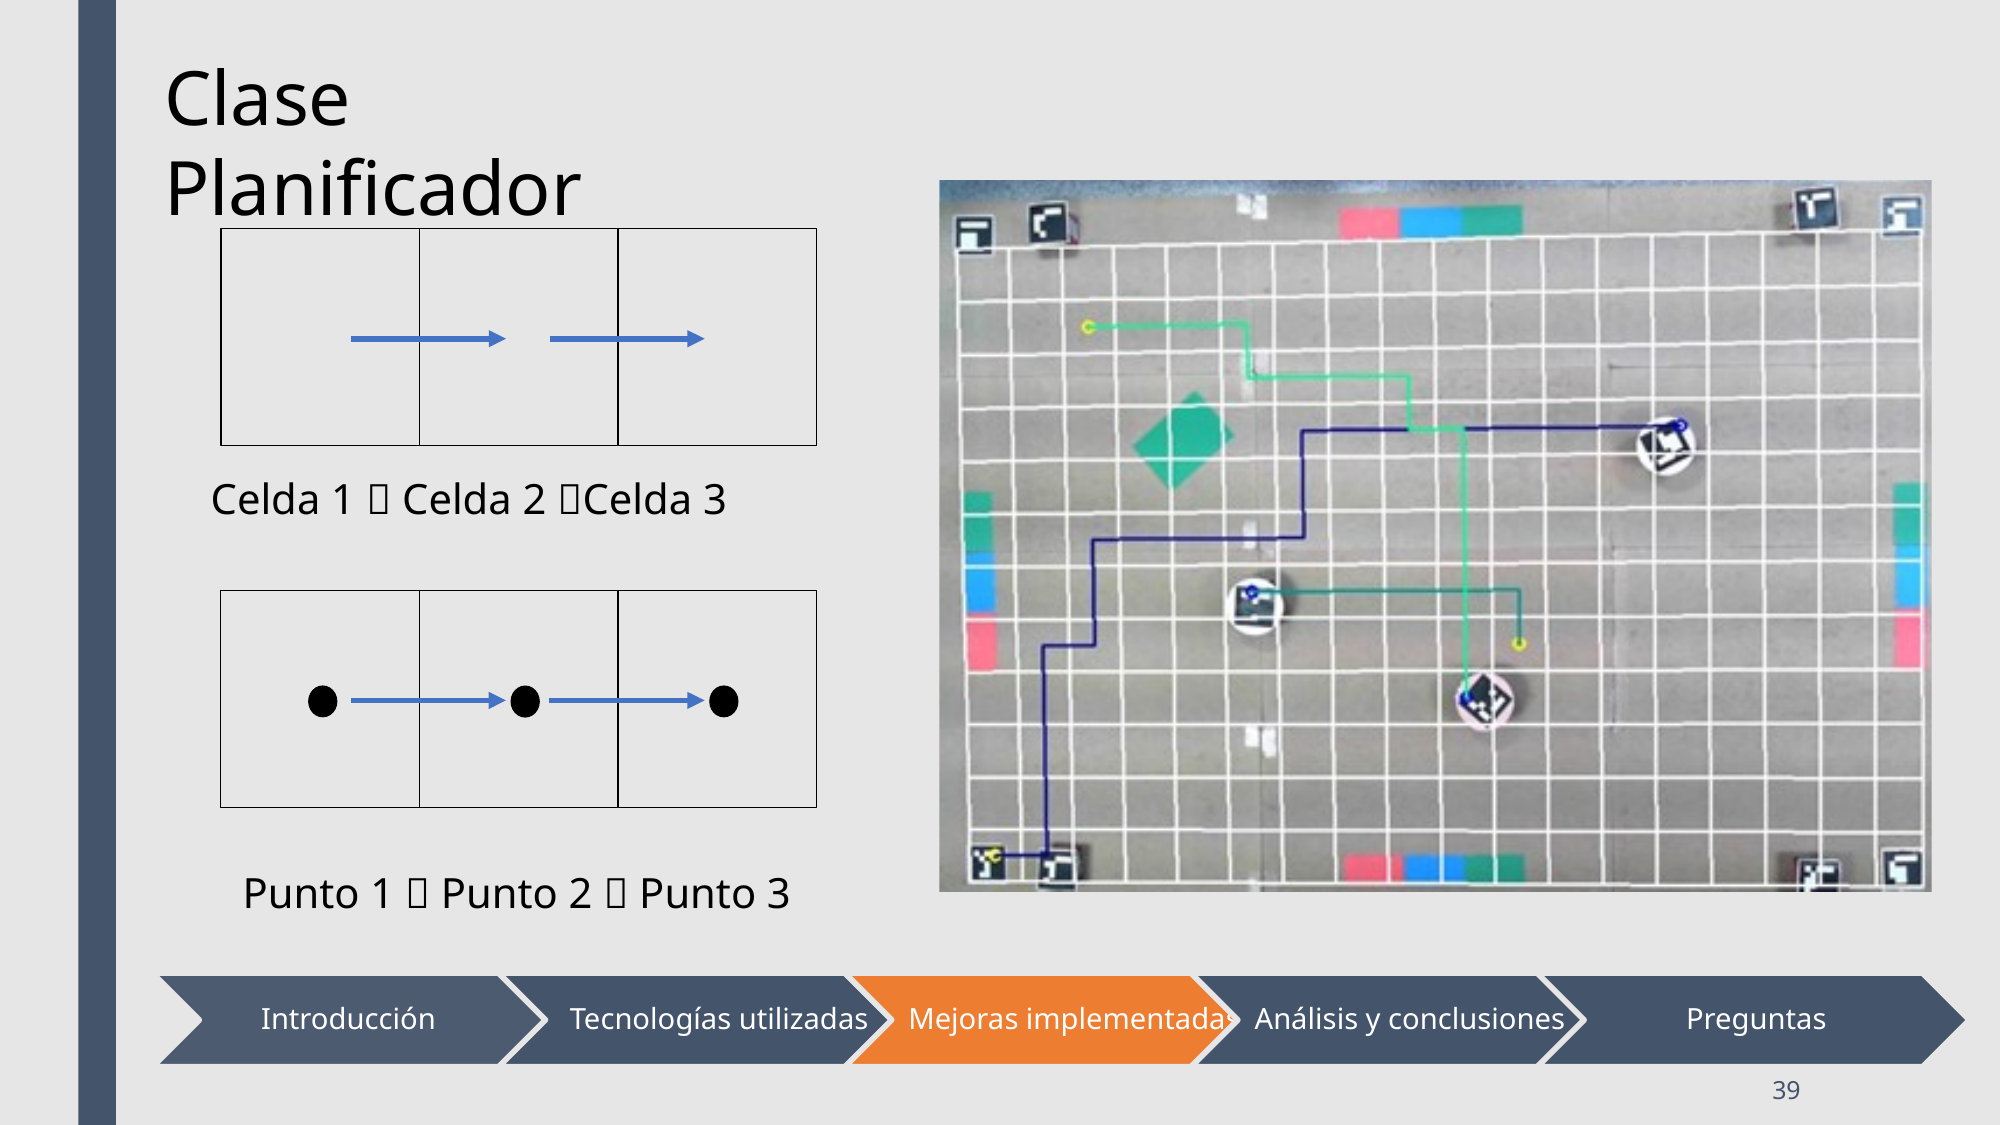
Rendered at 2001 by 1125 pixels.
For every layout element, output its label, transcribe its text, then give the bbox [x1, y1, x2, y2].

text_box Celda 1  Celda 2 Celda 3 [195, 465, 926, 536]
slide_number 39 [1553, 1067, 1816, 1125]
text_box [220, 228, 817, 446]
picture [939, 180, 1932, 892]
text_box Punto 1  Punto 2  Punto 3 [227, 859, 1027, 931]
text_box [220, 590, 817, 808]
text_box Clase Planificador [149, 43, 785, 238]
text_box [152, 973, 1970, 1067]
